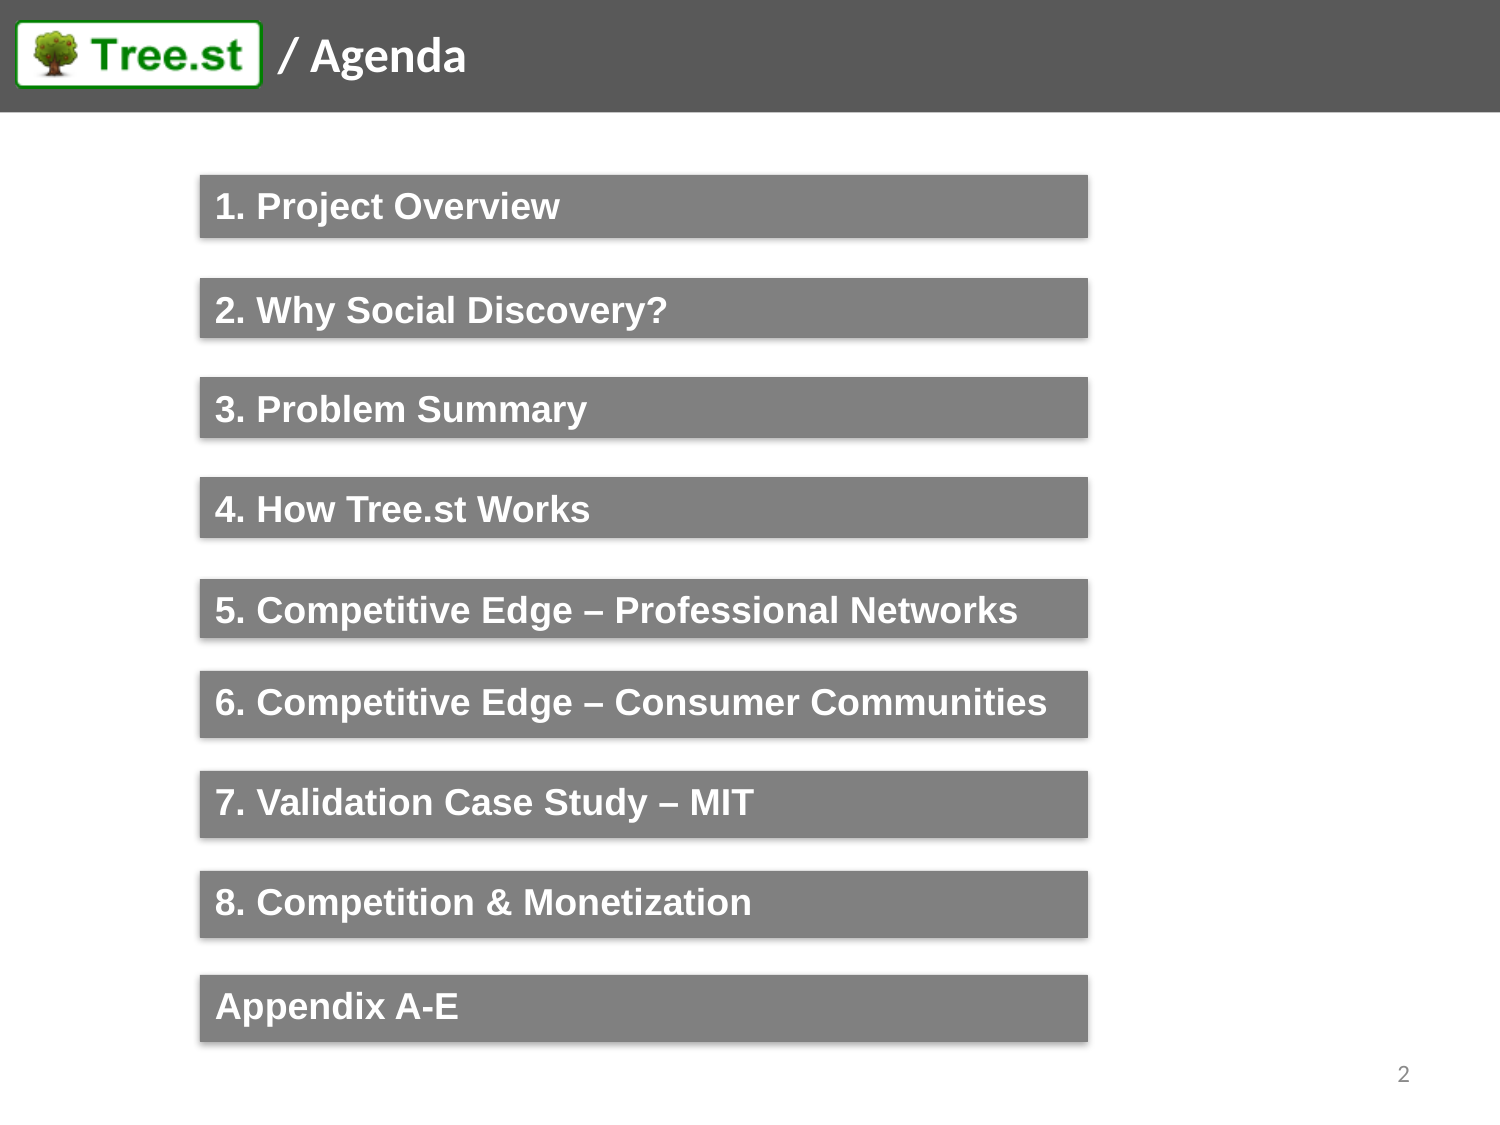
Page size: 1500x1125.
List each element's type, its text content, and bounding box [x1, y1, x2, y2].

text_box [0, 0, 1500, 115]
slide_number 2 [1074, 1042, 1425, 1103]
text_box 5. Competitive Edge – Professional Networks [199, 578, 1088, 638]
text_box 8. Competition & Monetization [199, 870, 1088, 938]
text_box Appendix A-E [199, 974, 1088, 1042]
text_box 1. Project Overview [199, 174, 1088, 238]
text_box 3. Problem Summary [199, 377, 1088, 438]
text_box 7. Validation Case Study – MIT [199, 770, 1088, 838]
text_box / Agenda [262, 15, 1388, 91]
text_box 6. Competitive Edge – Consumer Communities [199, 670, 1088, 738]
text_box 2. Why Social Discovery? [199, 278, 1088, 338]
text_box 4. How Tree.st Works [199, 477, 1088, 538]
picture [15, 20, 263, 89]
